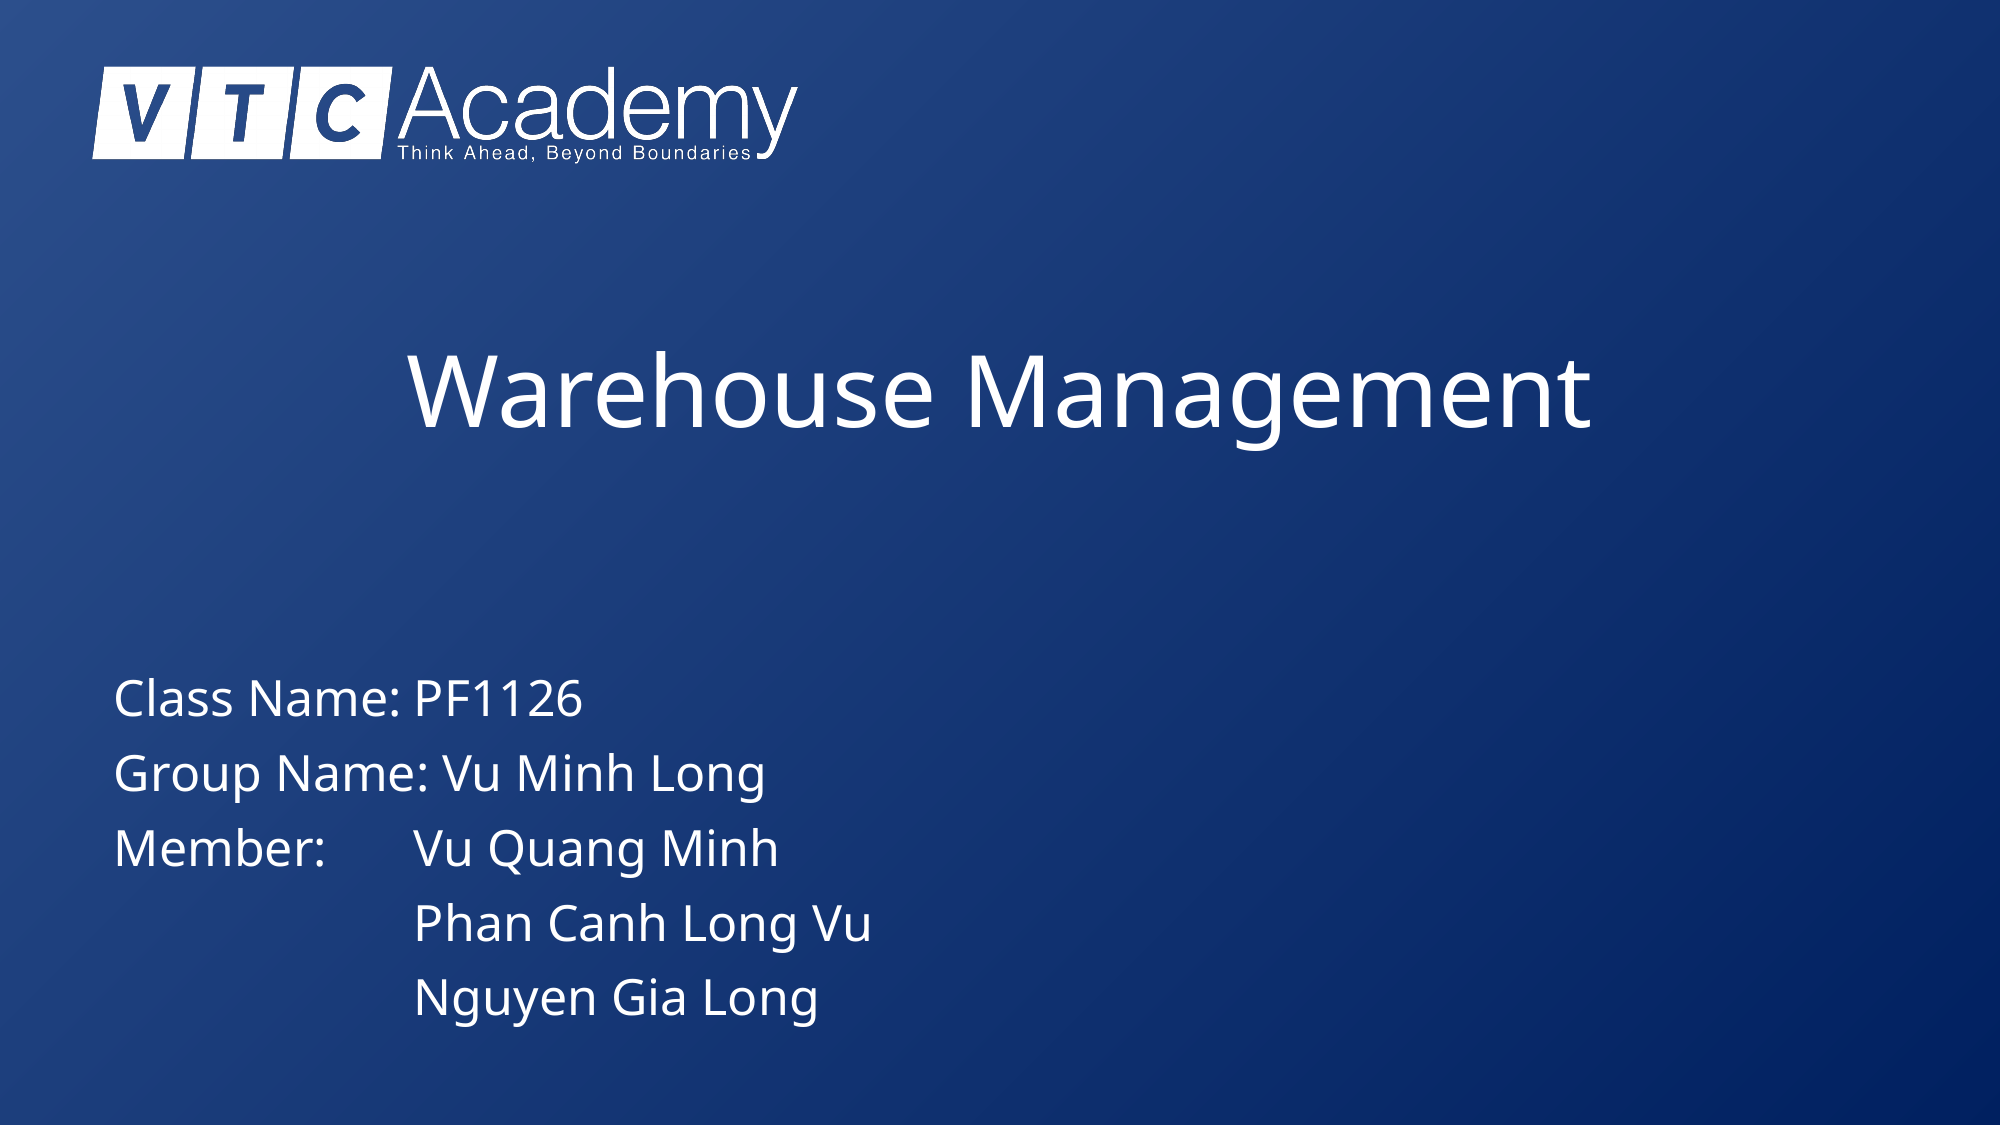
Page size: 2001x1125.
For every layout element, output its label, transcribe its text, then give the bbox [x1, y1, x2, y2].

subtitle Class Name: PF1126 Group Name: Vu Minh Long Member: Vu Quang Minh Phan Canh Long Vu Nguyen Gia Long [98, 654, 1902, 1046]
title Warehouse Management [98, 199, 1902, 591]
picture [67, 45, 823, 185]
